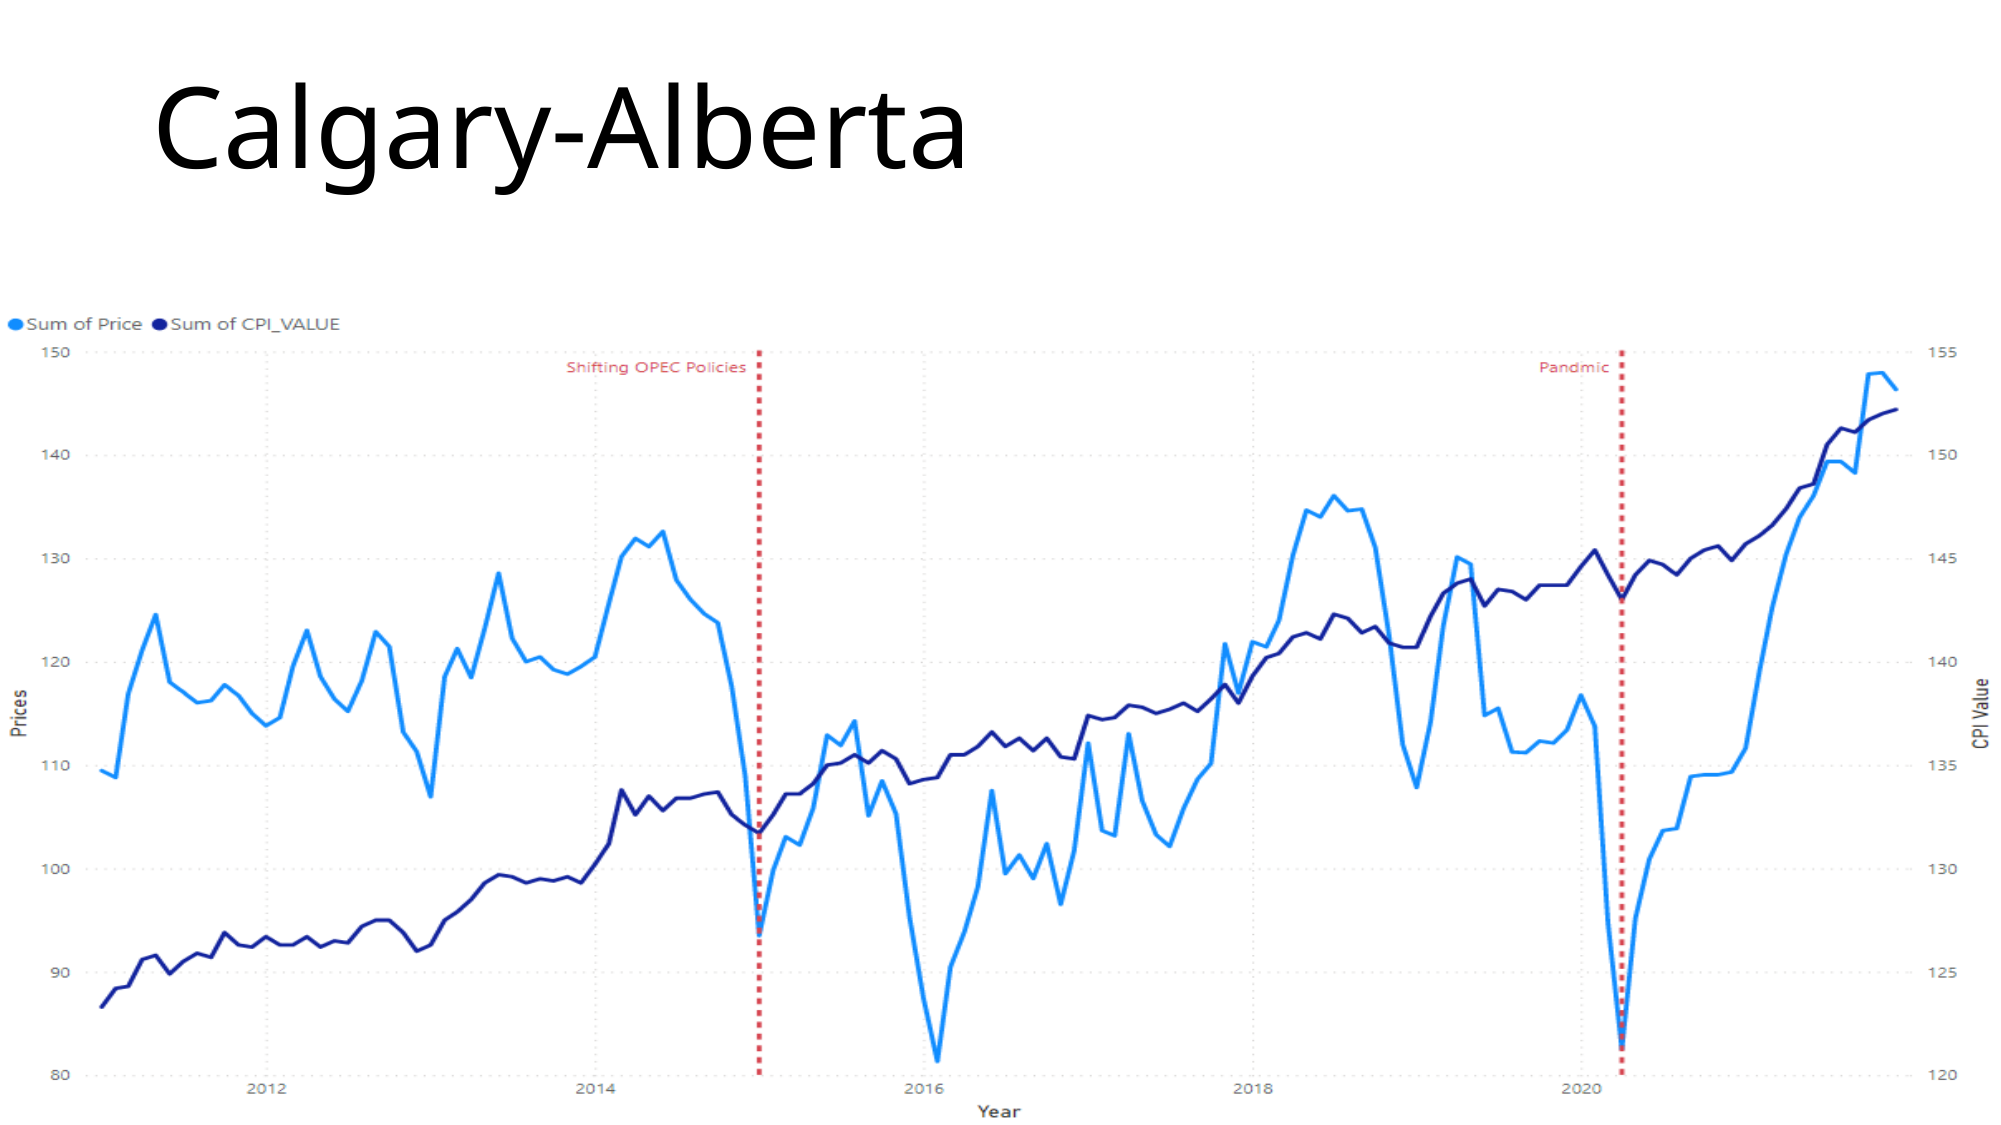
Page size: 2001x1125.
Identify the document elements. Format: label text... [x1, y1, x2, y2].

title Calgary-Alberta [137, 47, 1863, 201]
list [0, 305, 2000, 1125]
